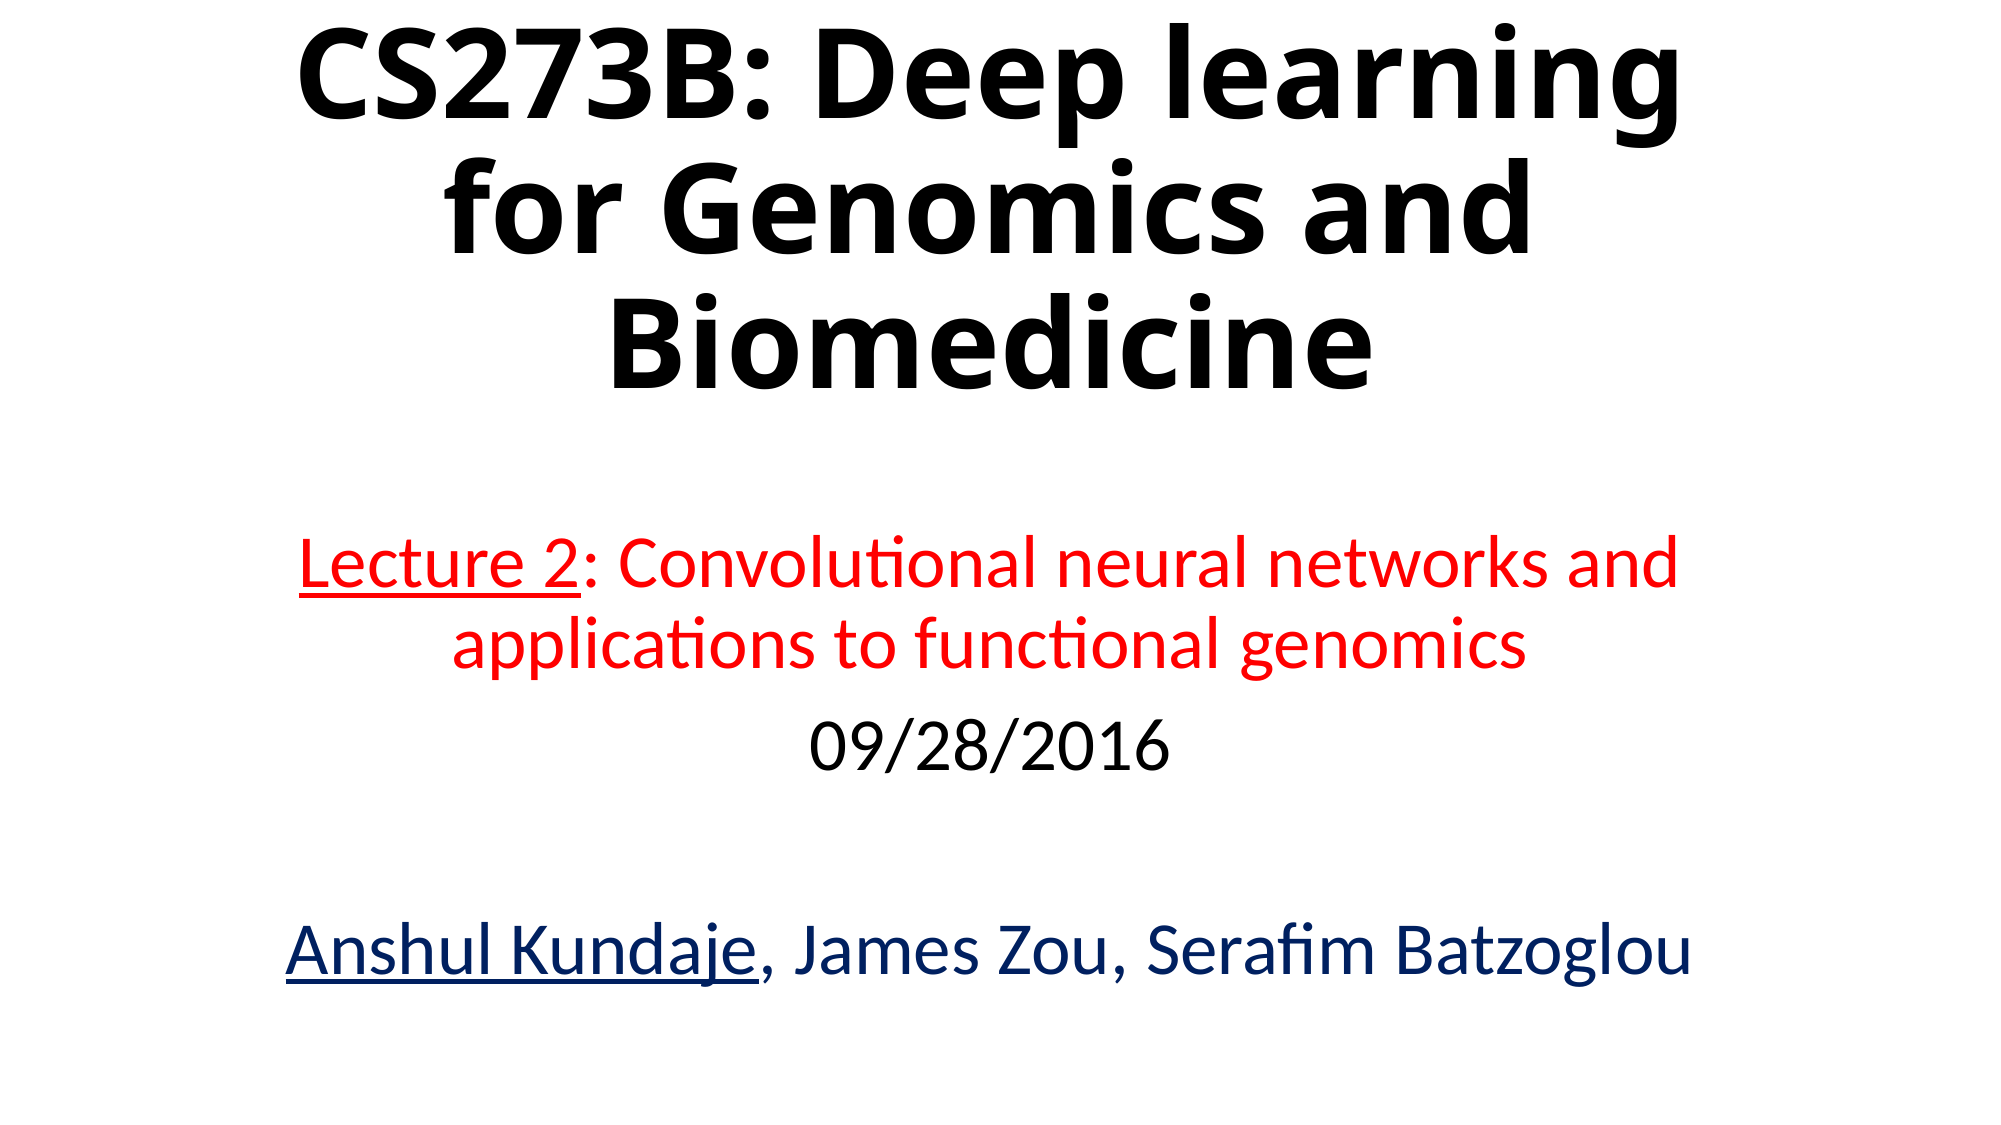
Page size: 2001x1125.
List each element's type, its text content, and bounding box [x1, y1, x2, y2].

title CS273B: Deep learning for Genomics and Biomedicine [240, 31, 1741, 423]
subtitle Lecture 2: Convolutional neural networks and applications to functional genomics 09/28/2016 Anshul Kundaje, James Zou, Serafim Batzoglou [240, 515, 1741, 788]
